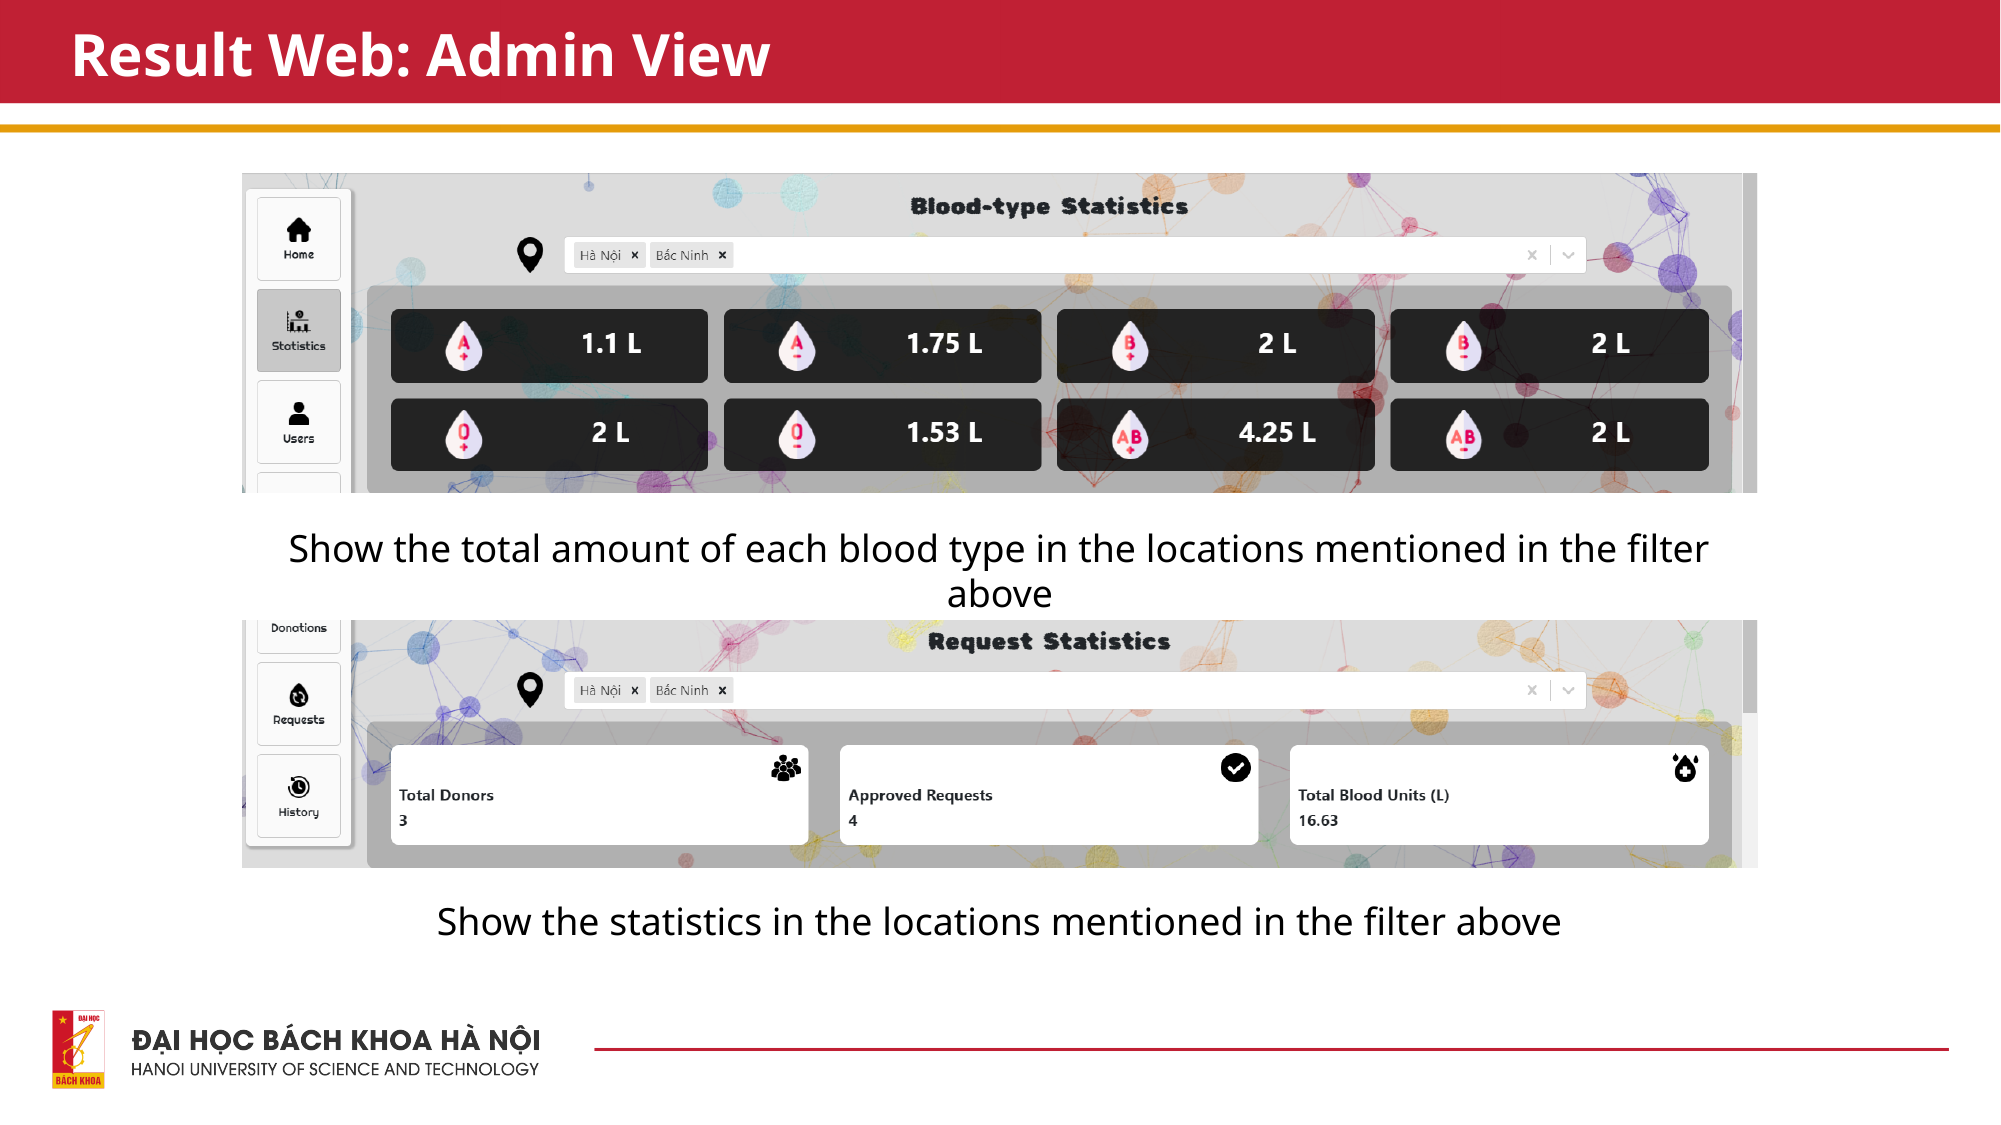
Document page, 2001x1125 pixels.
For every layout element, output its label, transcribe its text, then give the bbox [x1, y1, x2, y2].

title Result Web: Admin View [55, 18, 1945, 90]
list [242, 173, 1758, 493]
text_box Show the statistics in the locations mentioned in the filter above [242, 890, 1758, 951]
picture [0, 0, 2001, 1125]
text_box Show the total amount of each blood type in the locations mentioned in the filter above [242, 517, 1758, 620]
